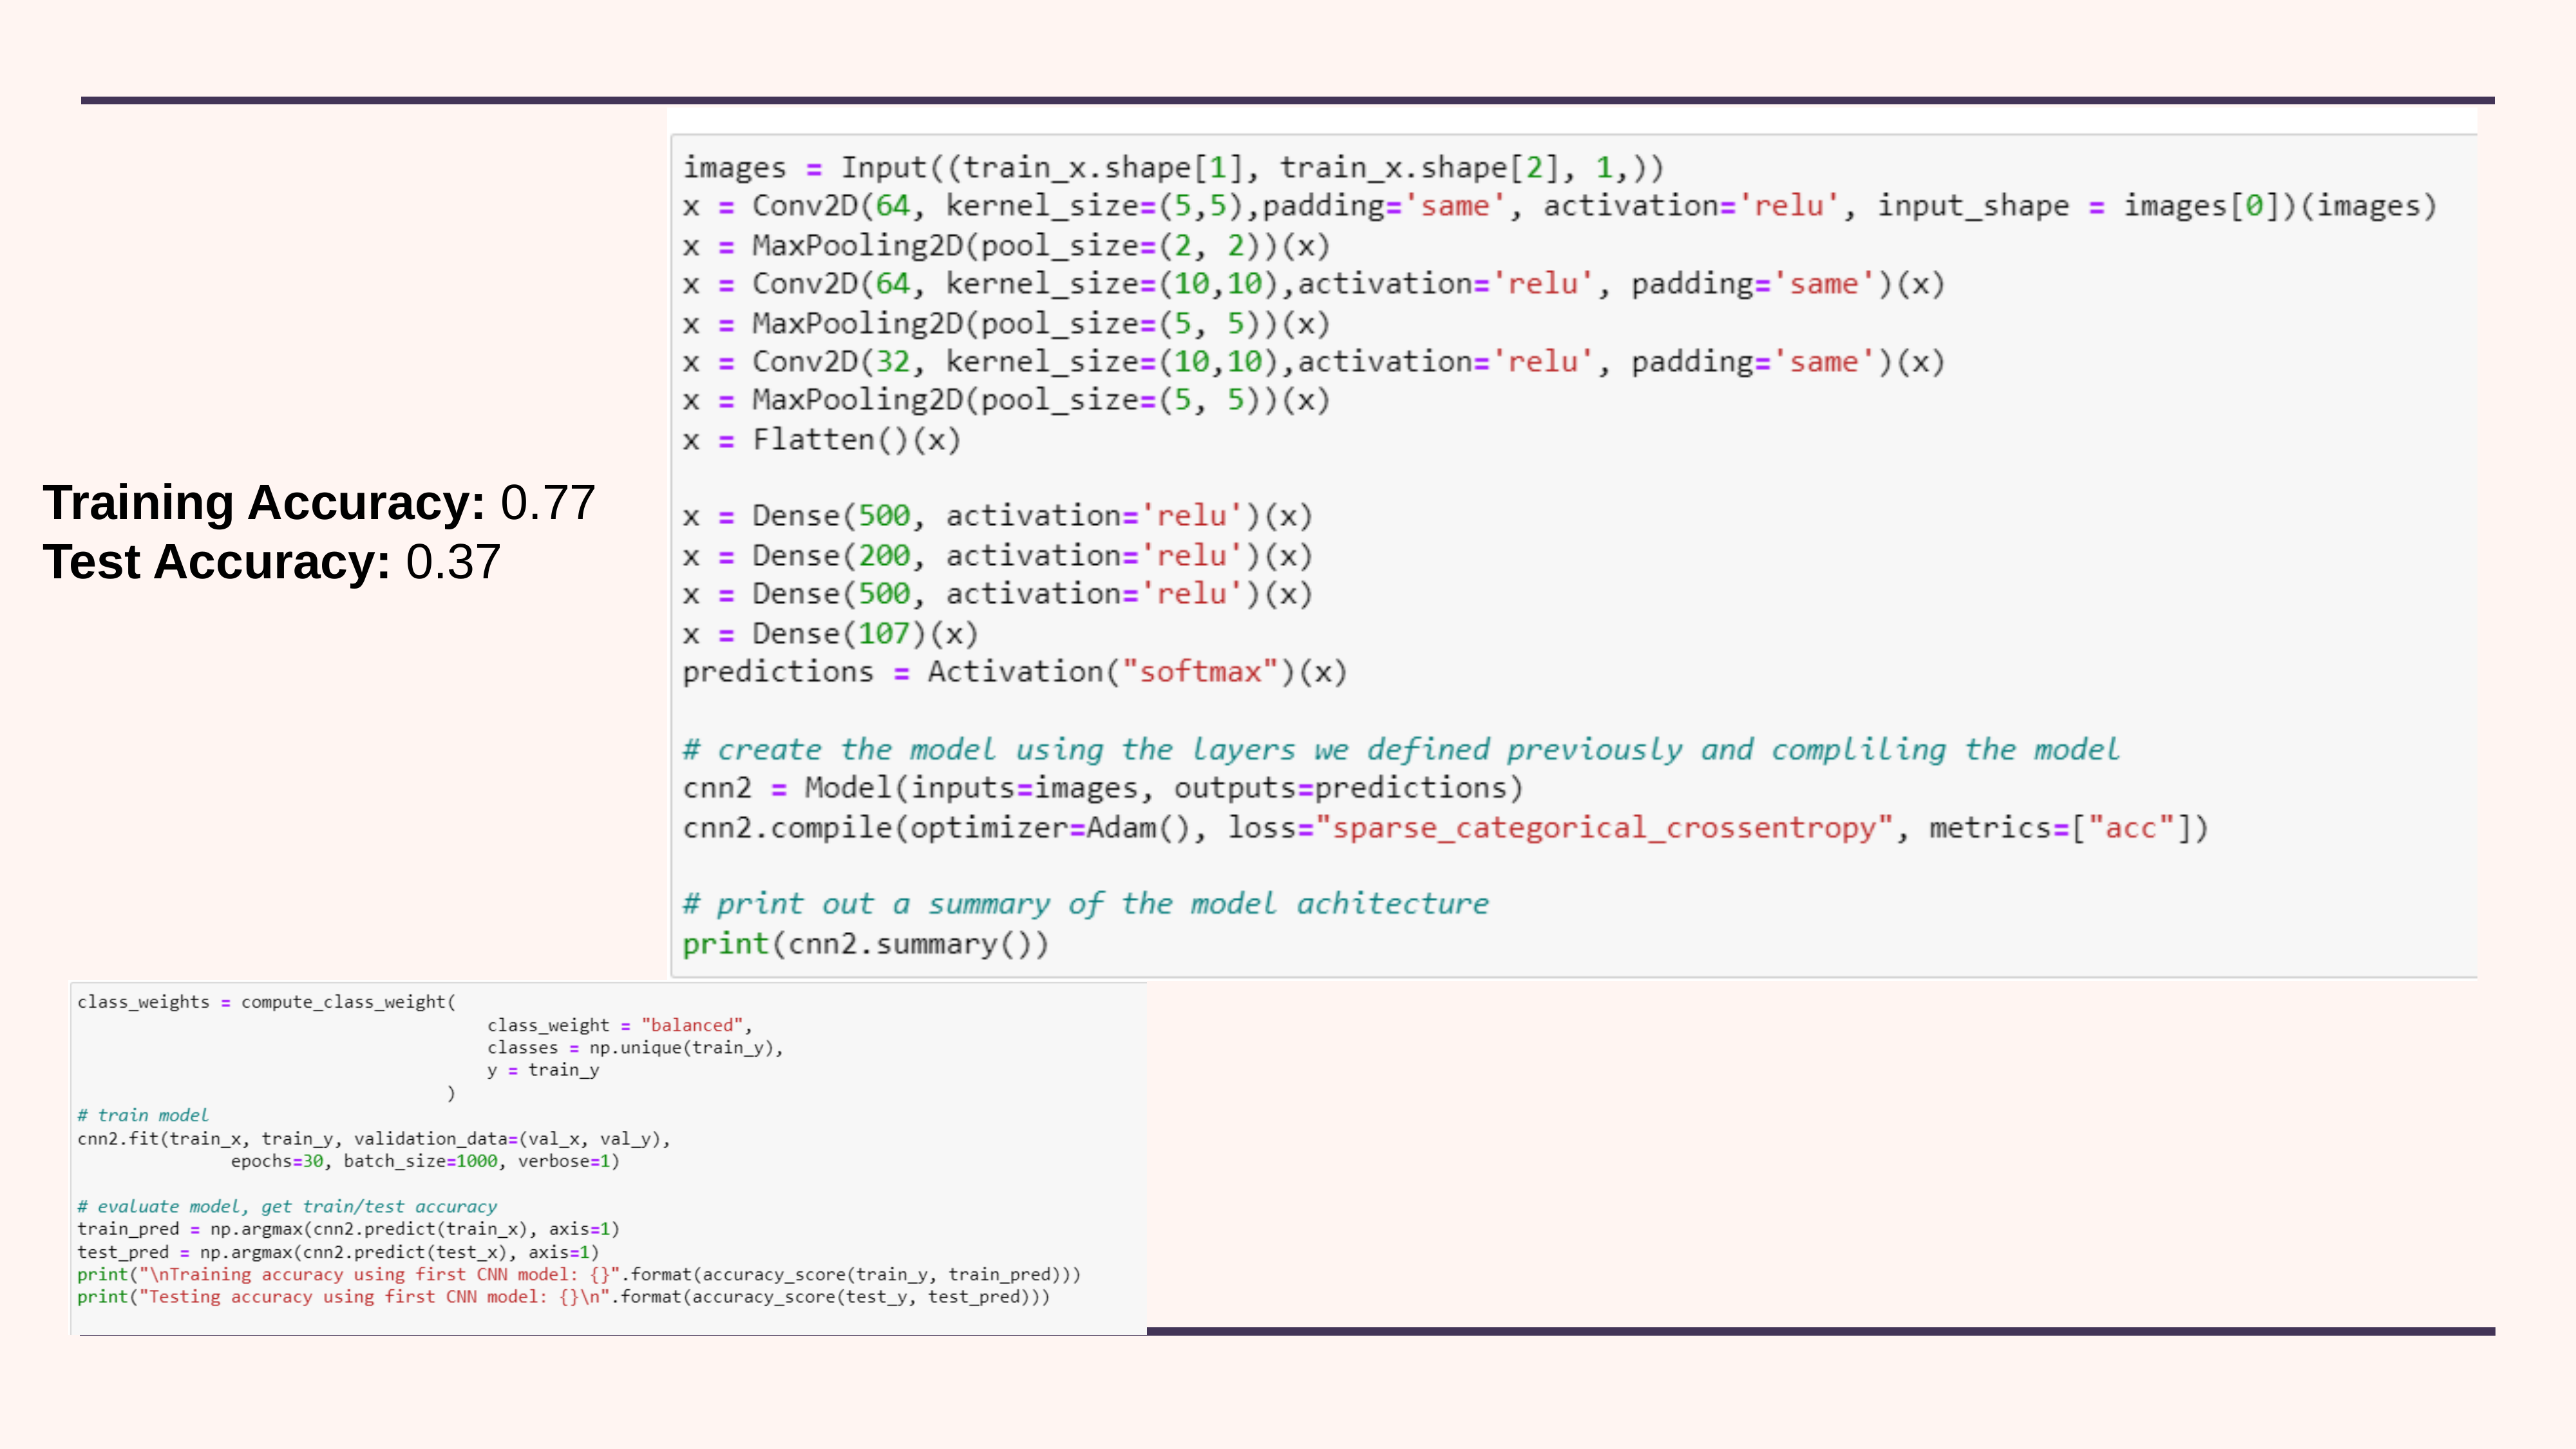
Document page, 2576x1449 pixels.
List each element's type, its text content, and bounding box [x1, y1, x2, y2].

text_box Training Accuracy: 0.77 Test Accuracy: 0.37 [33, 460, 663, 599]
picture [68, 108, 2478, 1335]
